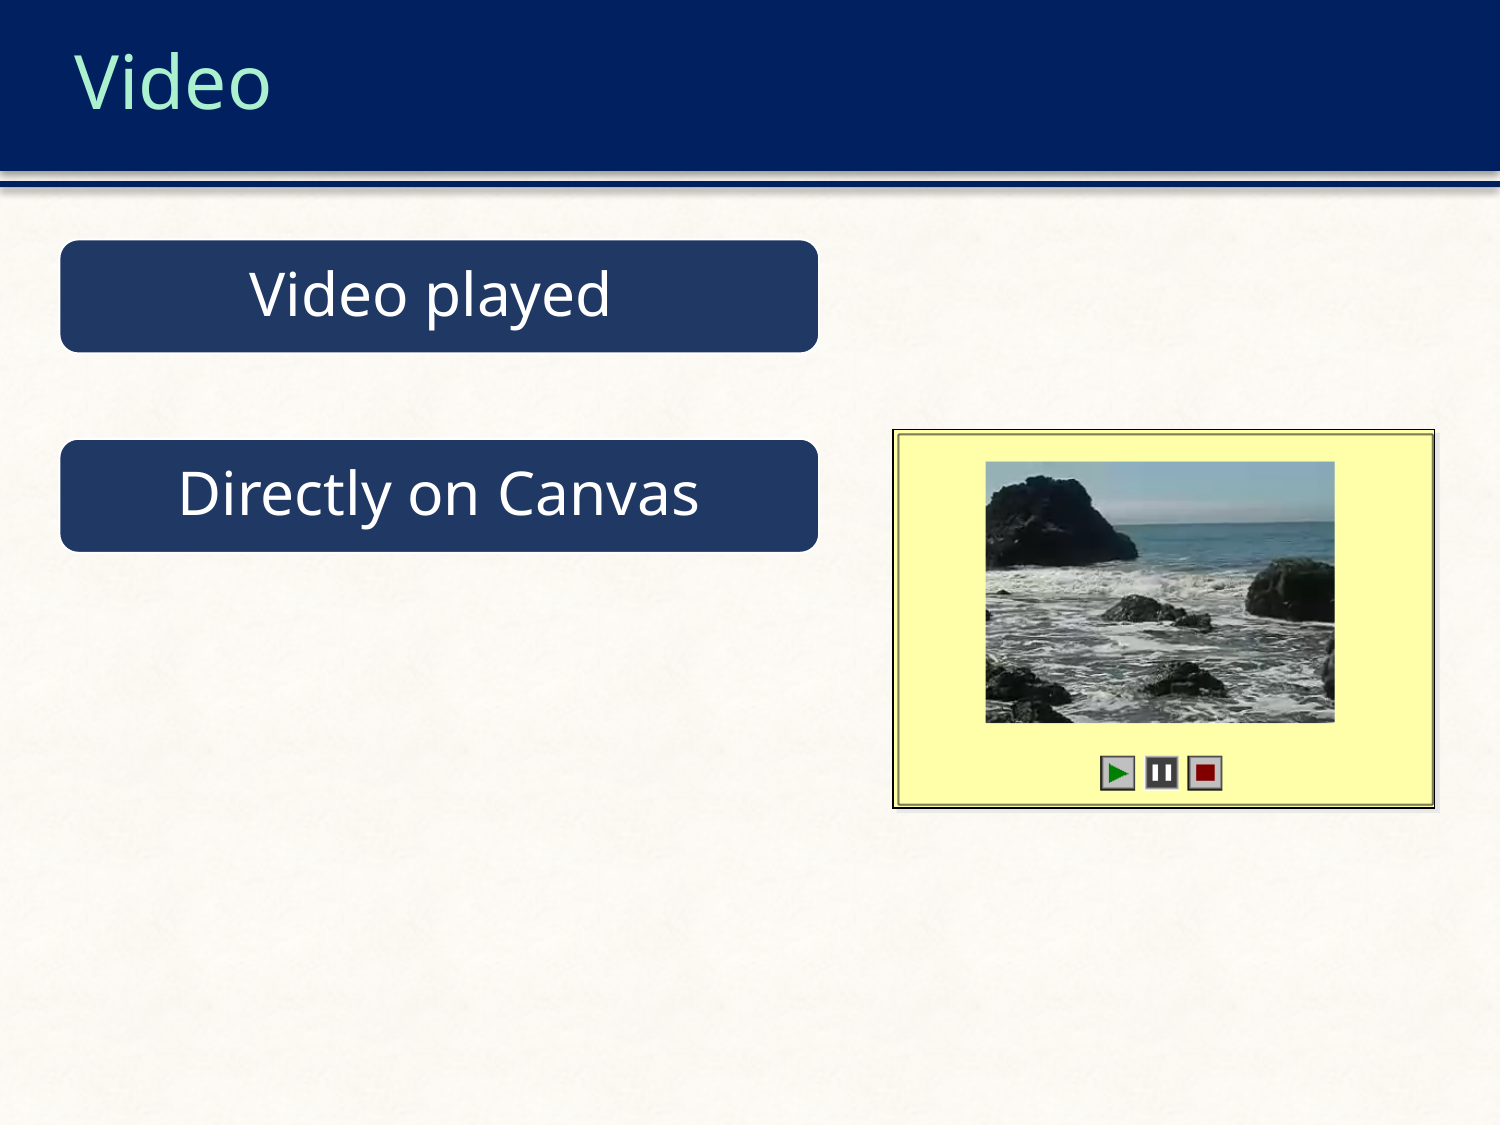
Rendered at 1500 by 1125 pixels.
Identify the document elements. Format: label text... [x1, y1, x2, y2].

picture [893, 430, 1434, 808]
title Video [59, 0, 1500, 171]
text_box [59, 239, 820, 553]
